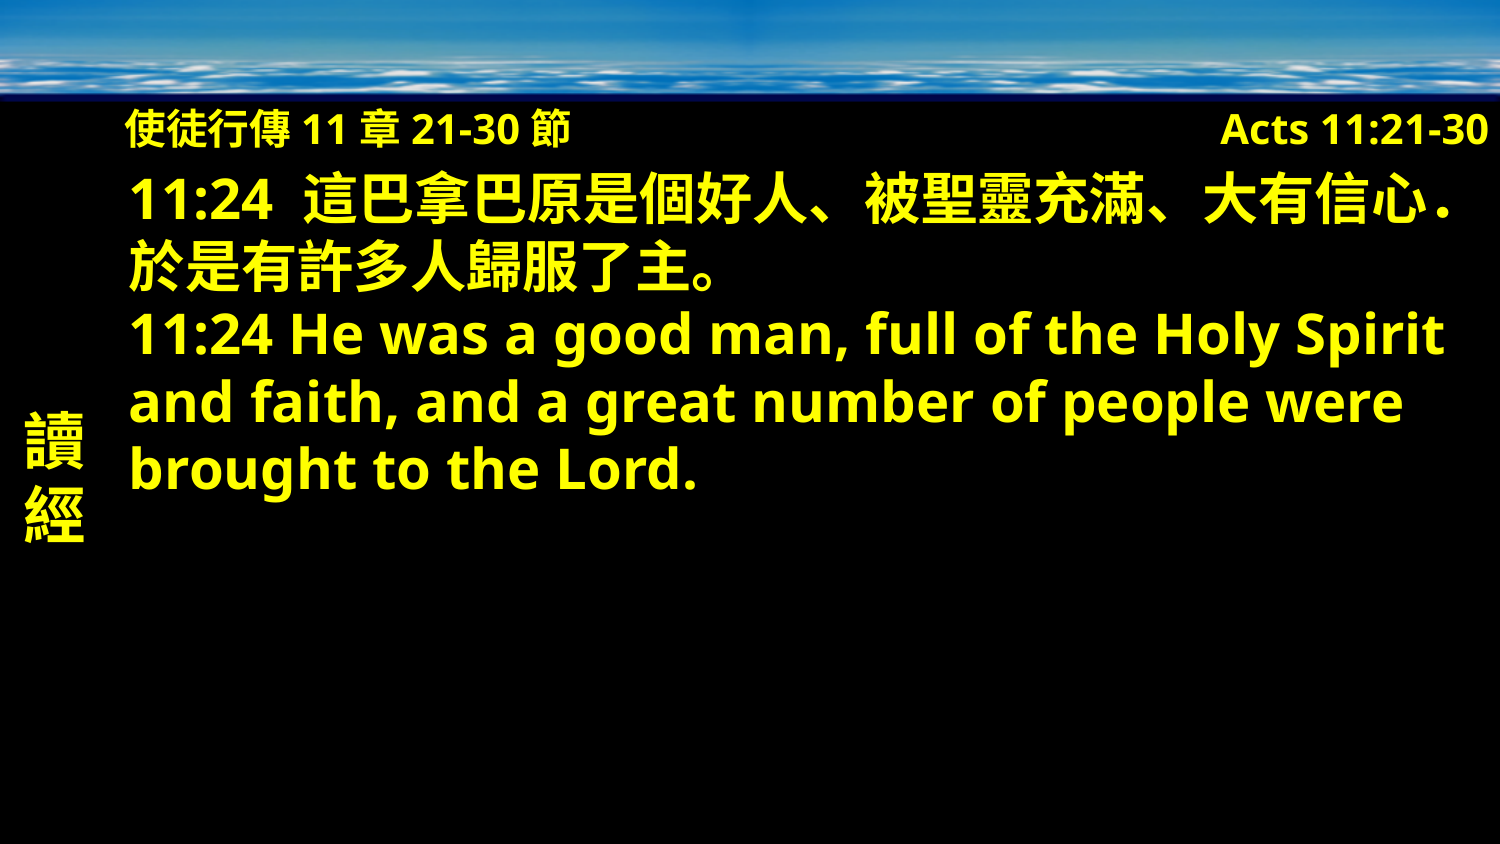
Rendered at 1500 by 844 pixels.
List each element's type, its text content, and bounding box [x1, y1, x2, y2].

text_box 使徒行傳11章21-30節 [109, 95, 806, 161]
text_box Acts 11:21-30 [806, 95, 1500, 156]
text_box 讀經 [0, 394, 110, 559]
picture [0, 0, 1500, 844]
text_box 11:24 這巴拿巴原是個好人、被聖靈充滿、大有信心．於是有許多人歸服了主。 11:24 He was a good man, full of the Holy Spirit and faith, and a great number of people were brought to the Lord. [114, 156, 1500, 509]
